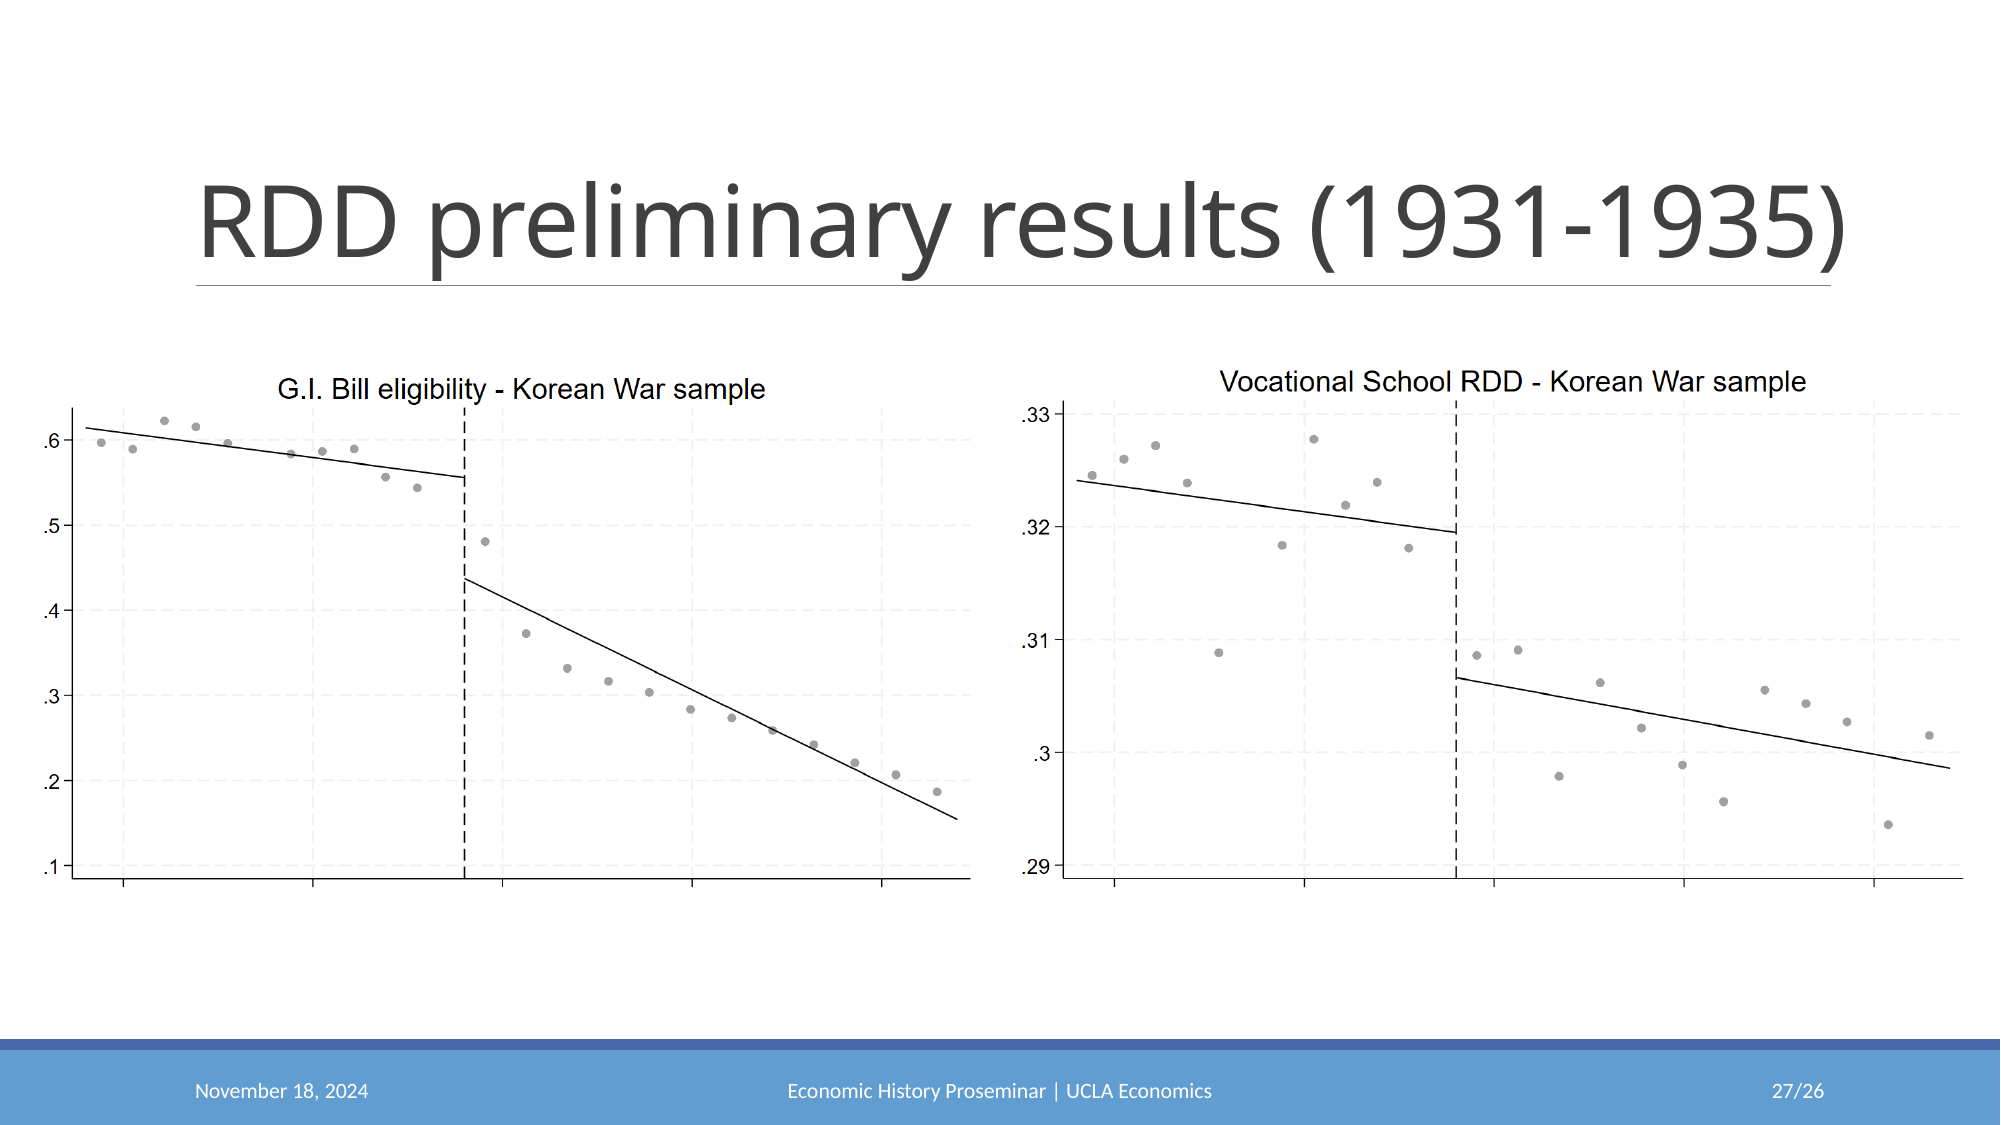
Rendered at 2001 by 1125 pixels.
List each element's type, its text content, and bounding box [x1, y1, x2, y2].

slide_number 26/26 [1624, 1059, 1840, 1120]
footer Economic History Proseminar | UCLA Economics [604, 1059, 1396, 1120]
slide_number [180, 1059, 586, 1120]
picture [1007, 348, 1971, 891]
title RDD preliminary results (1931-1935) [180, 47, 1917, 285]
picture [18, 361, 982, 891]
